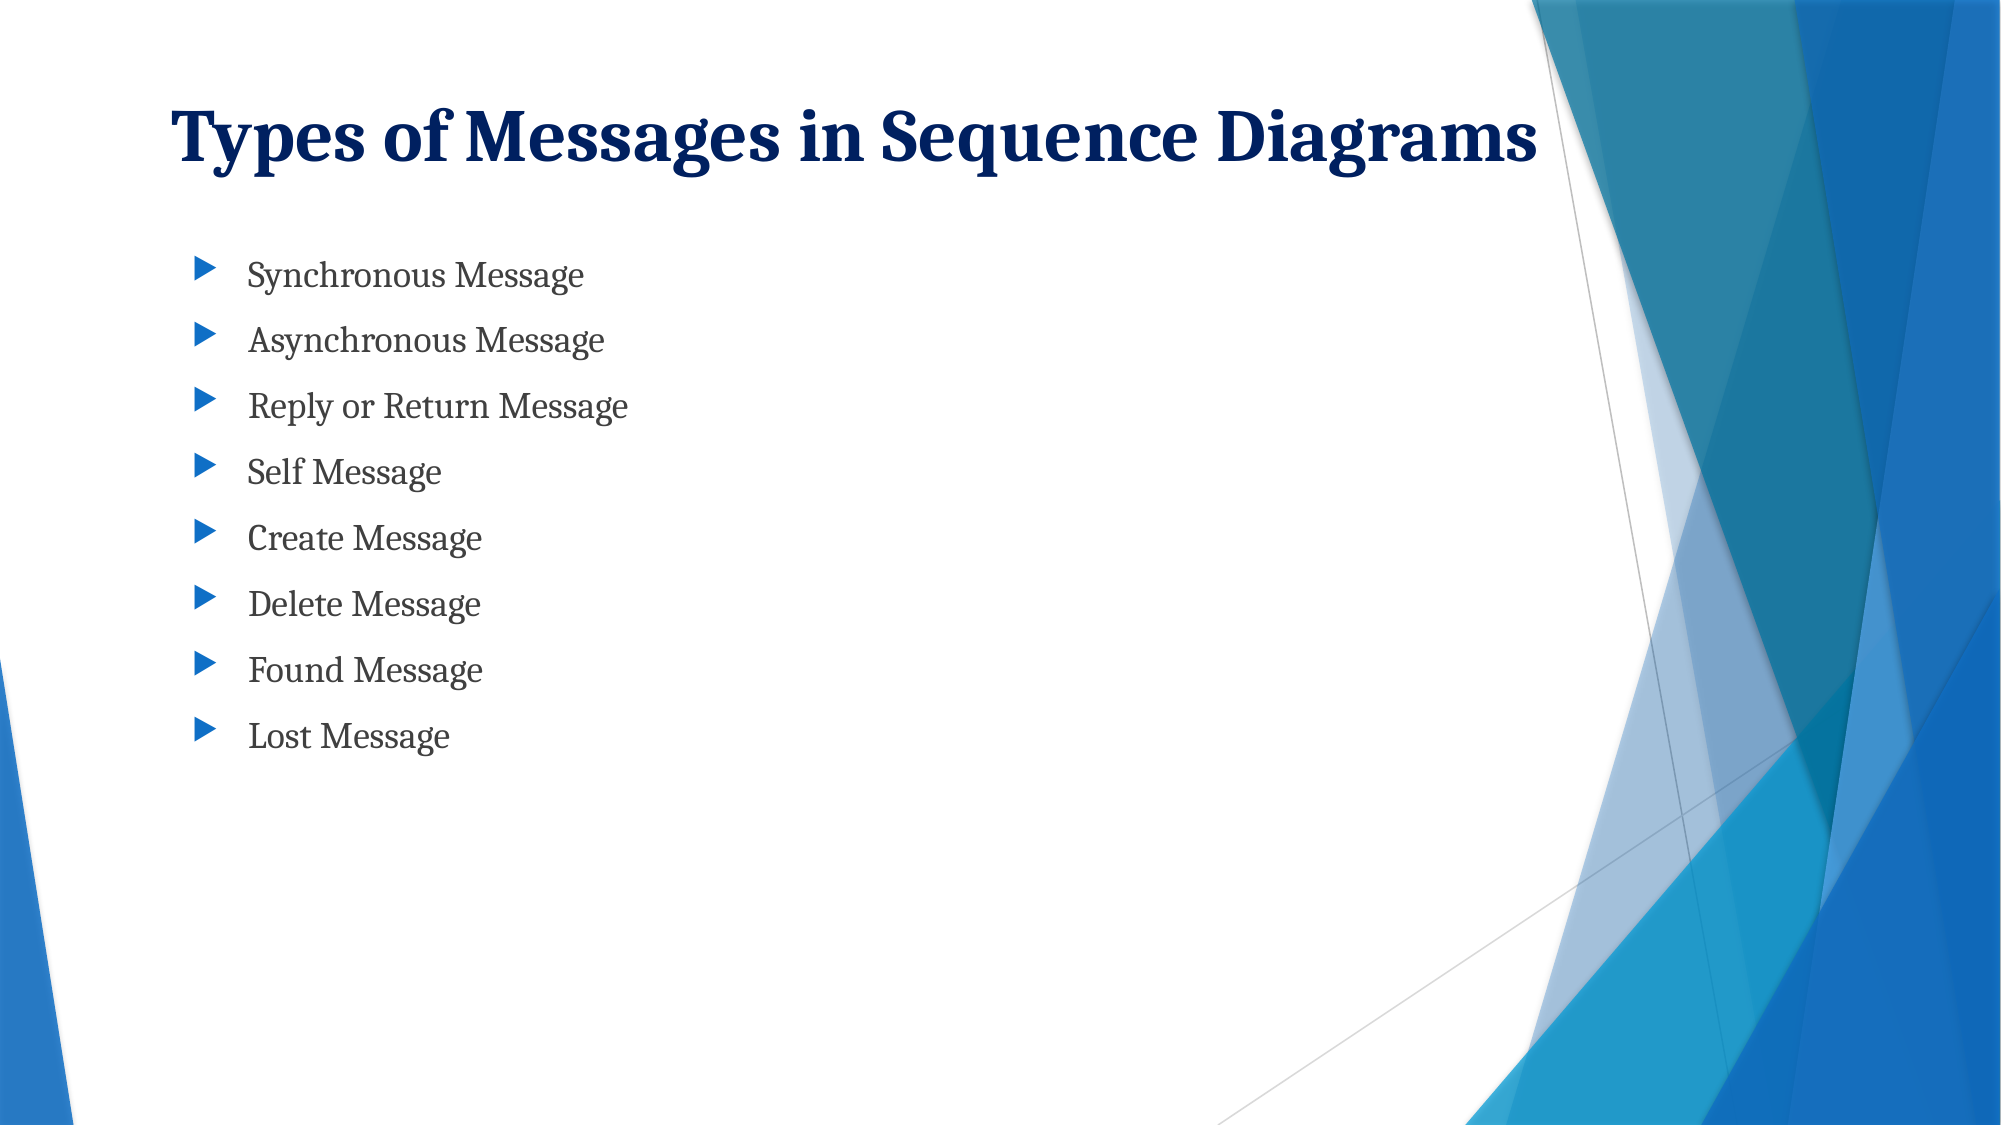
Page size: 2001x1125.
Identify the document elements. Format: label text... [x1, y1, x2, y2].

title Types of Messages in Sequence Diagrams [156, 78, 1794, 201]
list Synchronous Message Asynchronous Message Reply or Return Message Self Message Create Message Delete Message Found Message Lost Message [176, 242, 1974, 1125]
